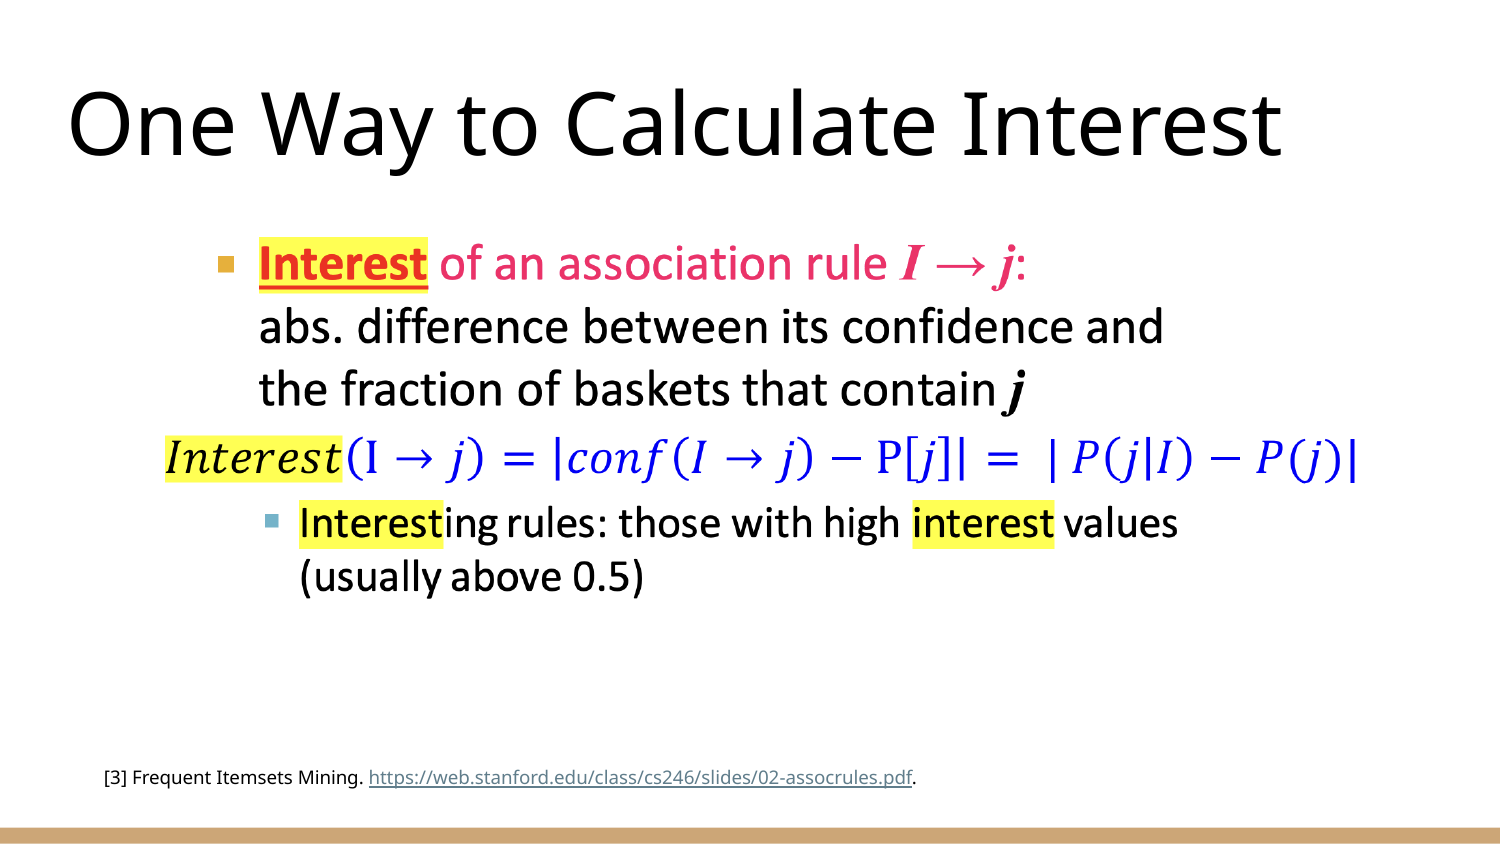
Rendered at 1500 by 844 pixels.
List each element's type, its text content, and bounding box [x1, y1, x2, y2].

text_box [3] Frequent Itemsets Mining. https://web.stanford.edu/class/cs246/slides/02-assocrules.pdf. [88, 750, 1412, 799]
title One Way to Calculate Interest [51, 51, 1449, 189]
picture [131, 233, 1369, 611]
